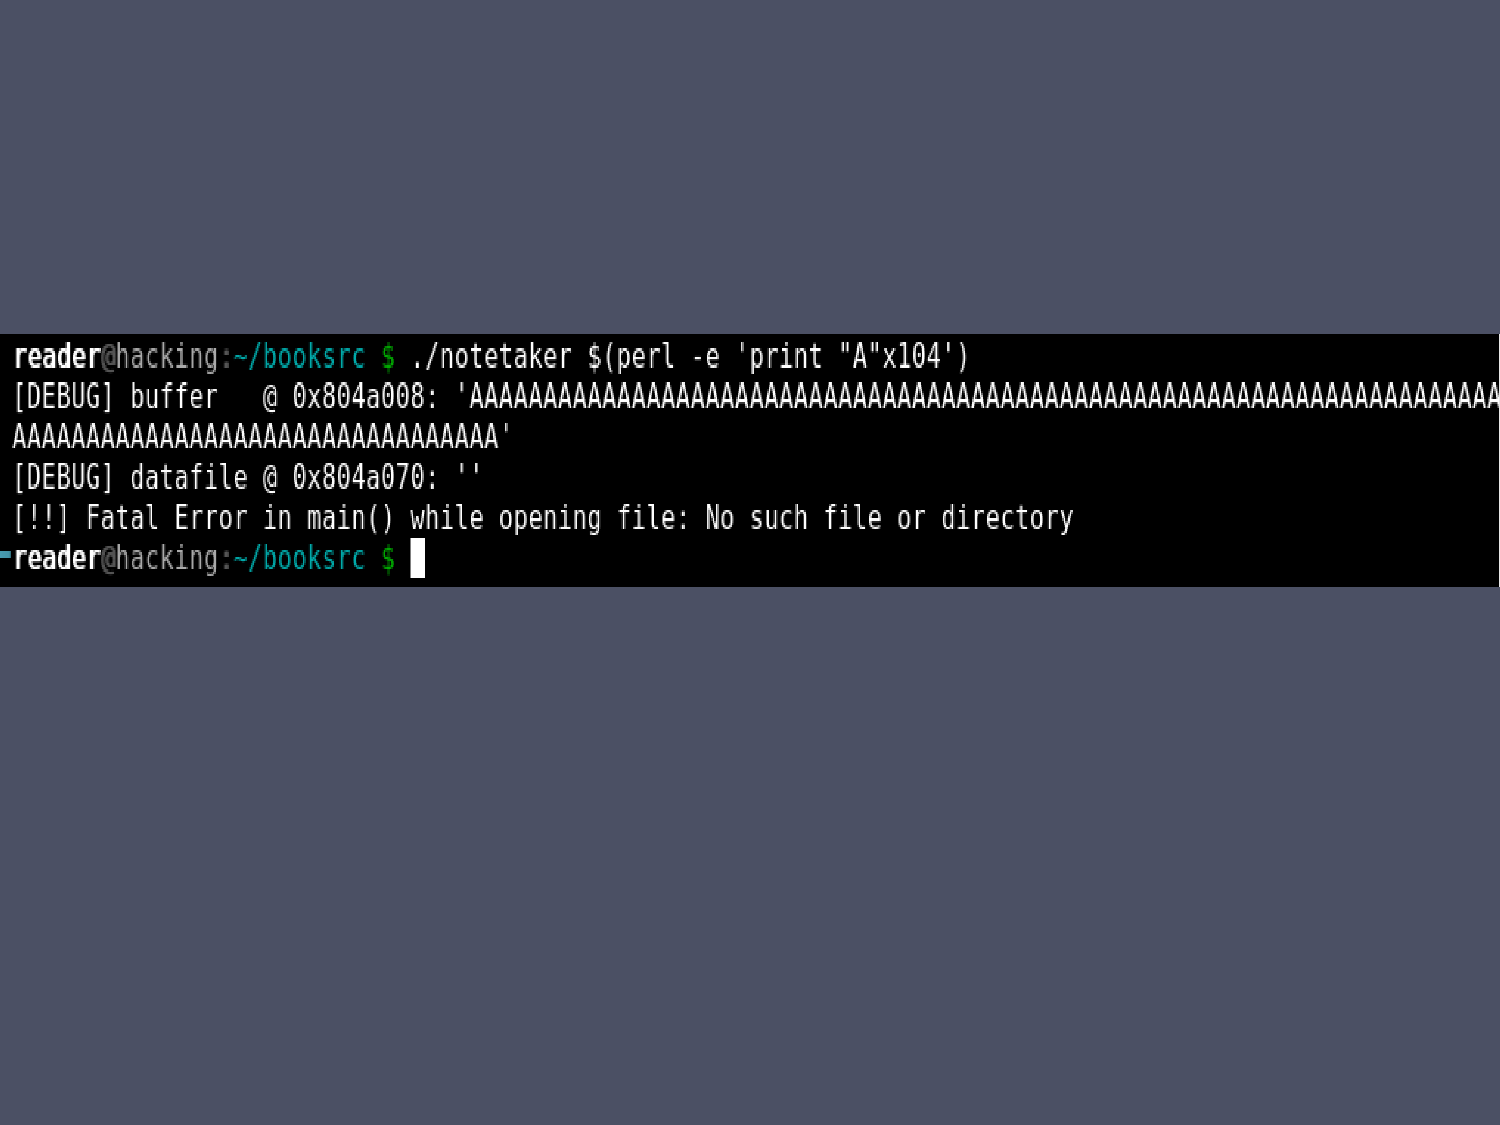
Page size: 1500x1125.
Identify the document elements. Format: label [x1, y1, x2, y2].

picture [0, 333, 1500, 587]
